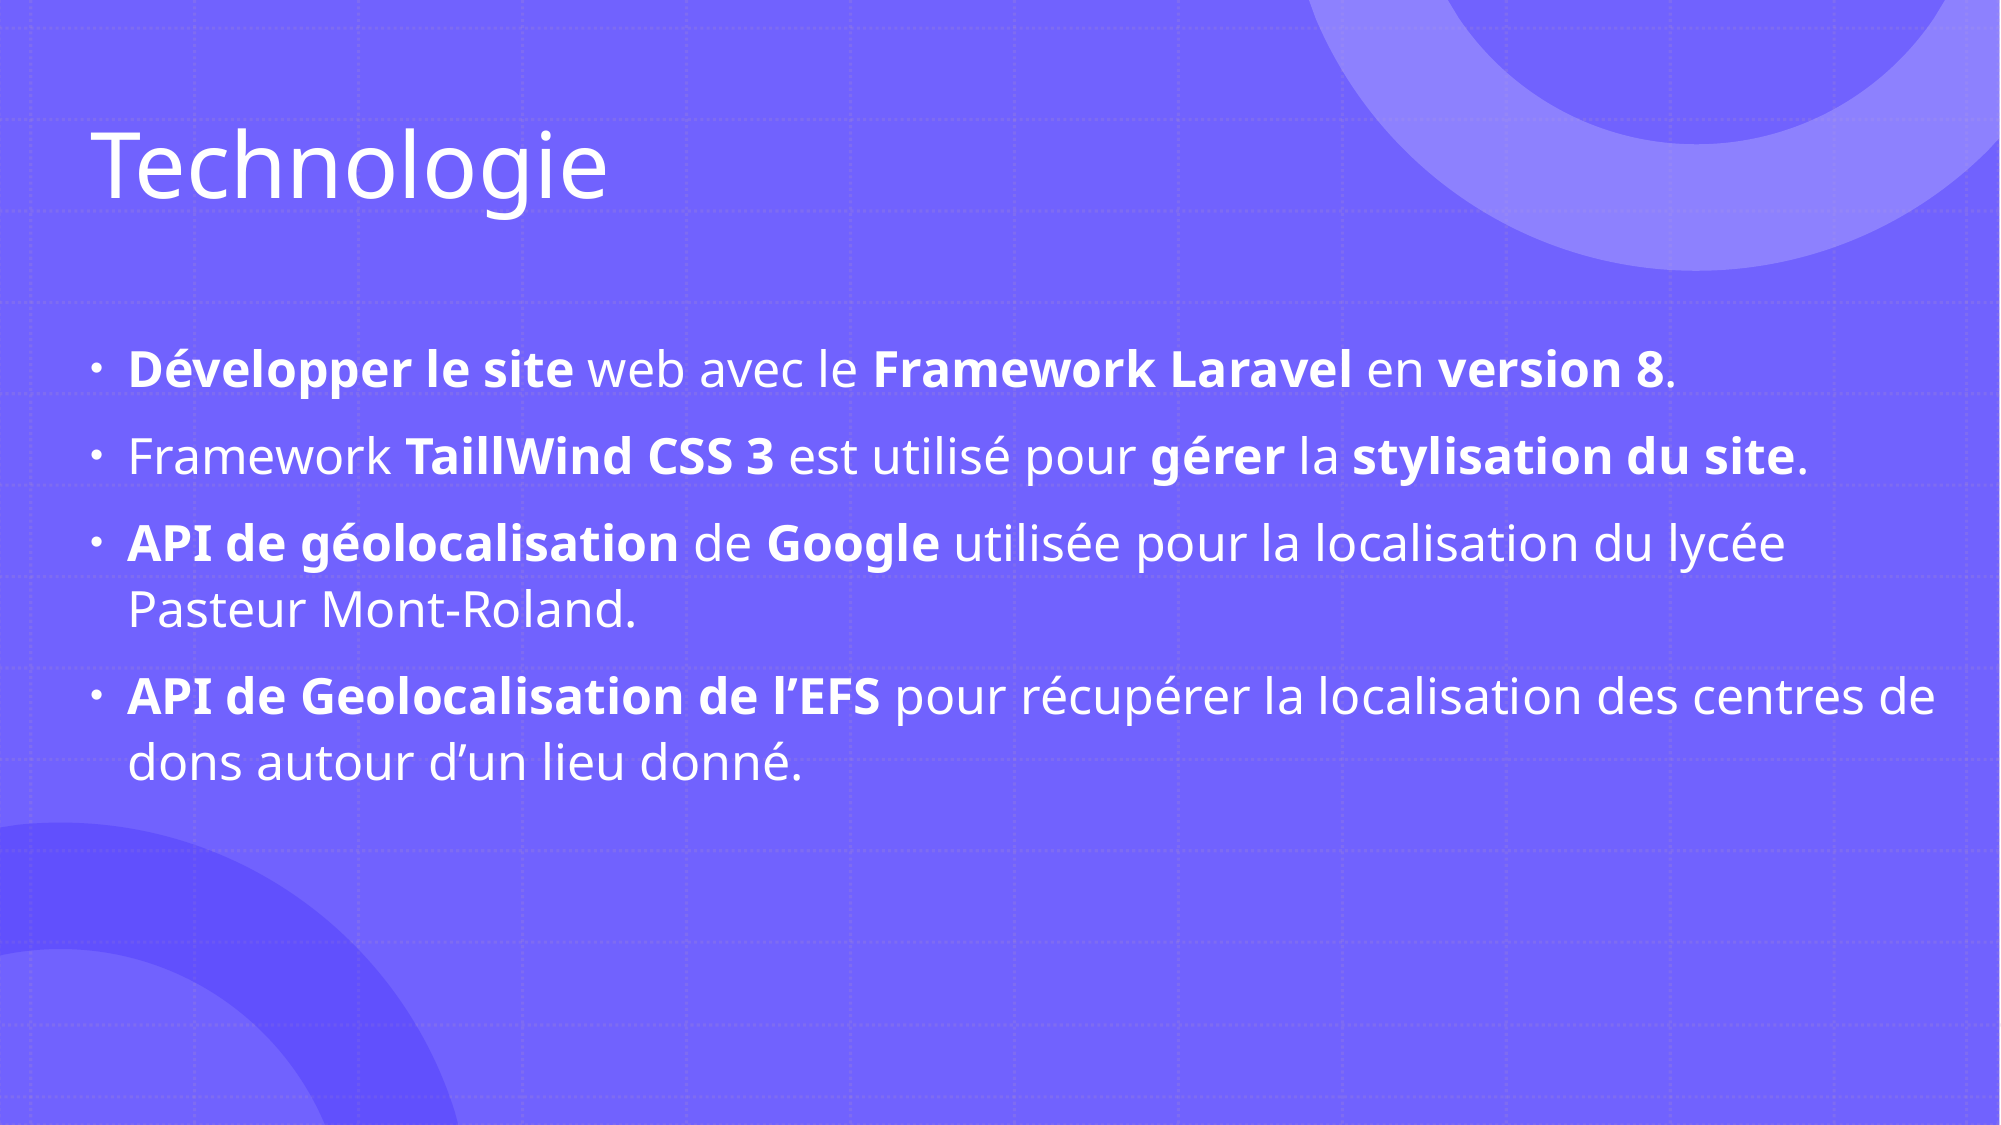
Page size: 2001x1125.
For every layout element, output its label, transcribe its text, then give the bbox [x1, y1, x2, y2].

list Développer le site web avec le Framework Laravel en version 8. Framework TaillWind CSS 3 est utilisé pour gérer la stylisation du site. API de géolocalisation de Google utilisée pour la localisation du lycée Pasteur Mont-Roland. API de Geolocalisation de l’EFS pour récupérer la localisation des centres de dons autour d’un lieu donné. [75, 324, 1968, 718]
title Technologie [75, 59, 1834, 278]
